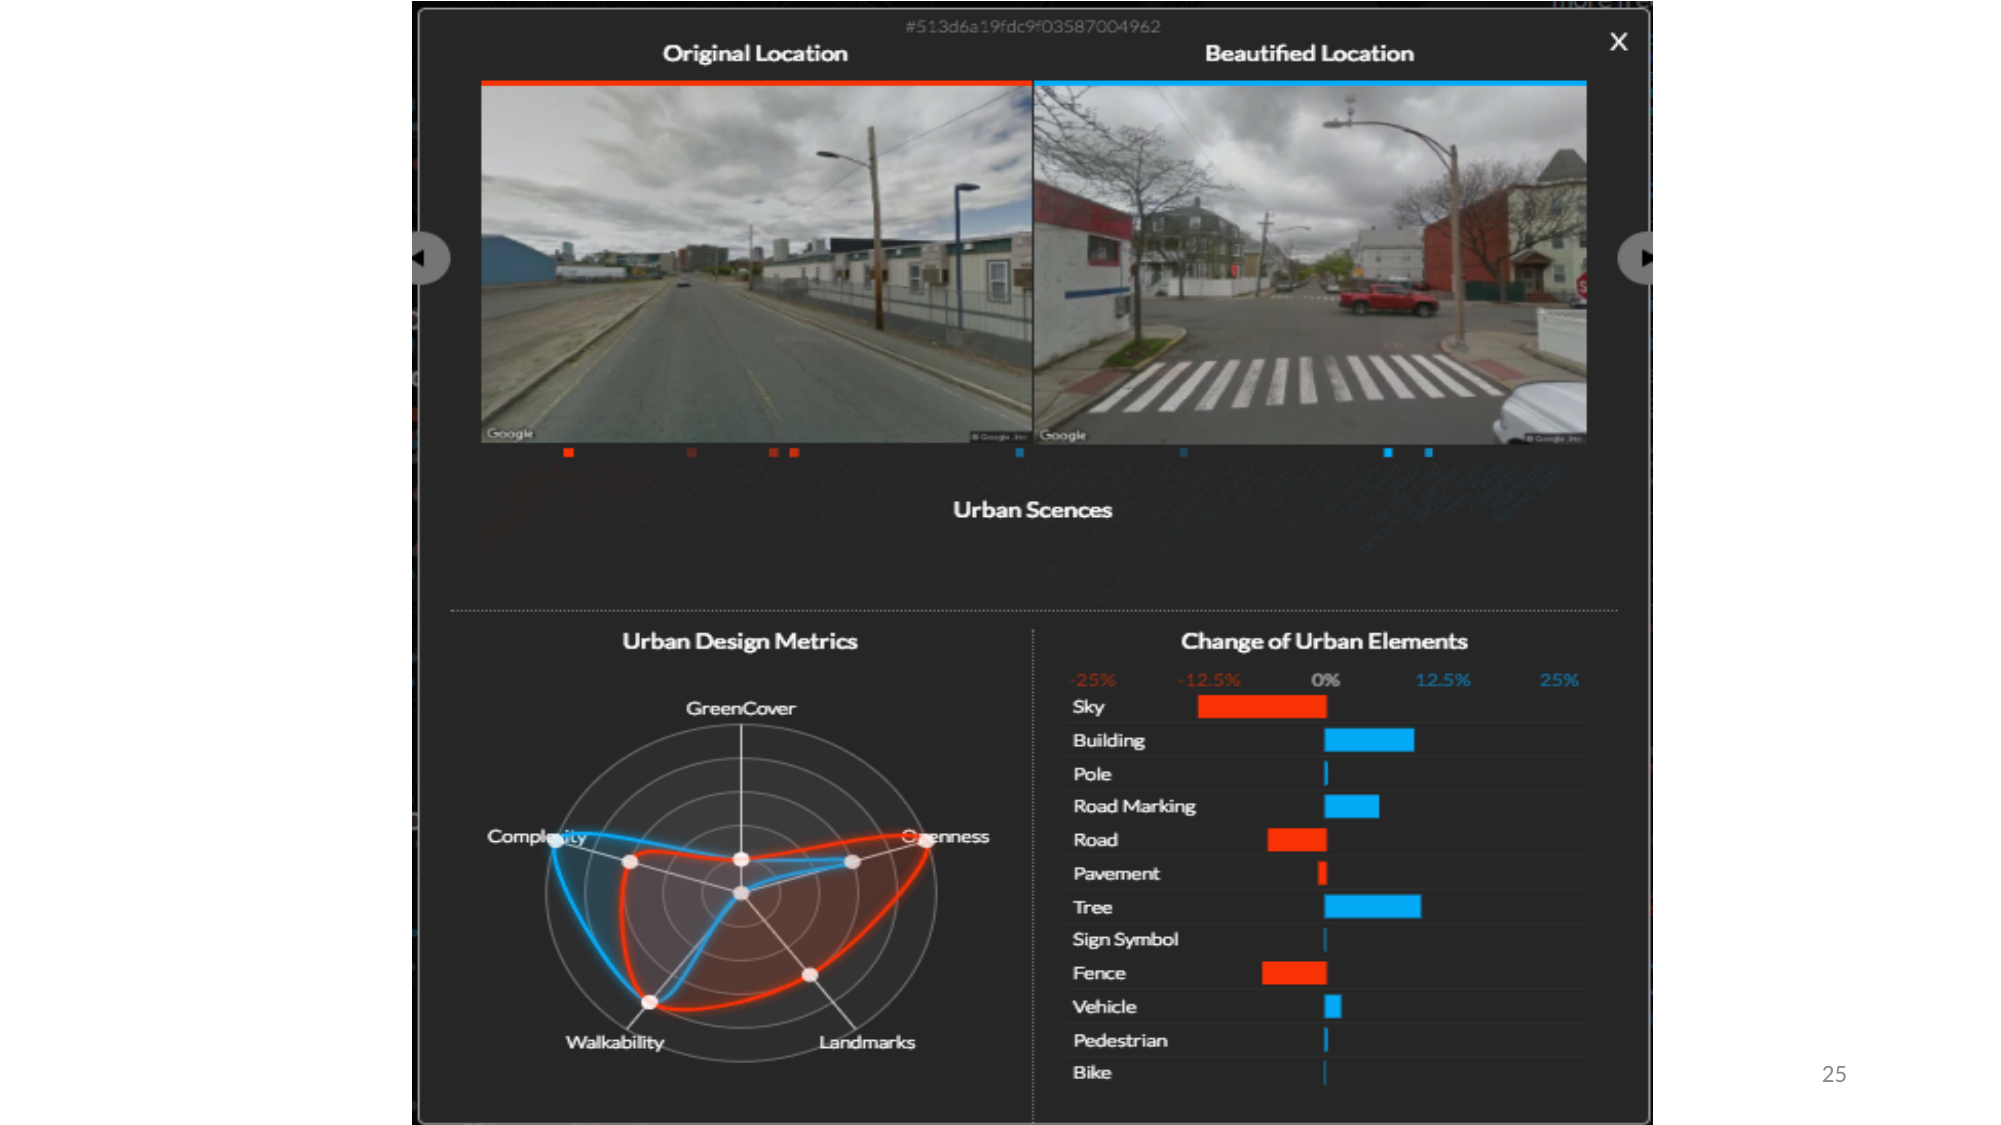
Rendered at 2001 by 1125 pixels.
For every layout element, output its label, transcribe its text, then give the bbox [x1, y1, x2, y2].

picture [412, 1, 1653, 1125]
slide_number 25 [1653, 1042, 1863, 1103]
